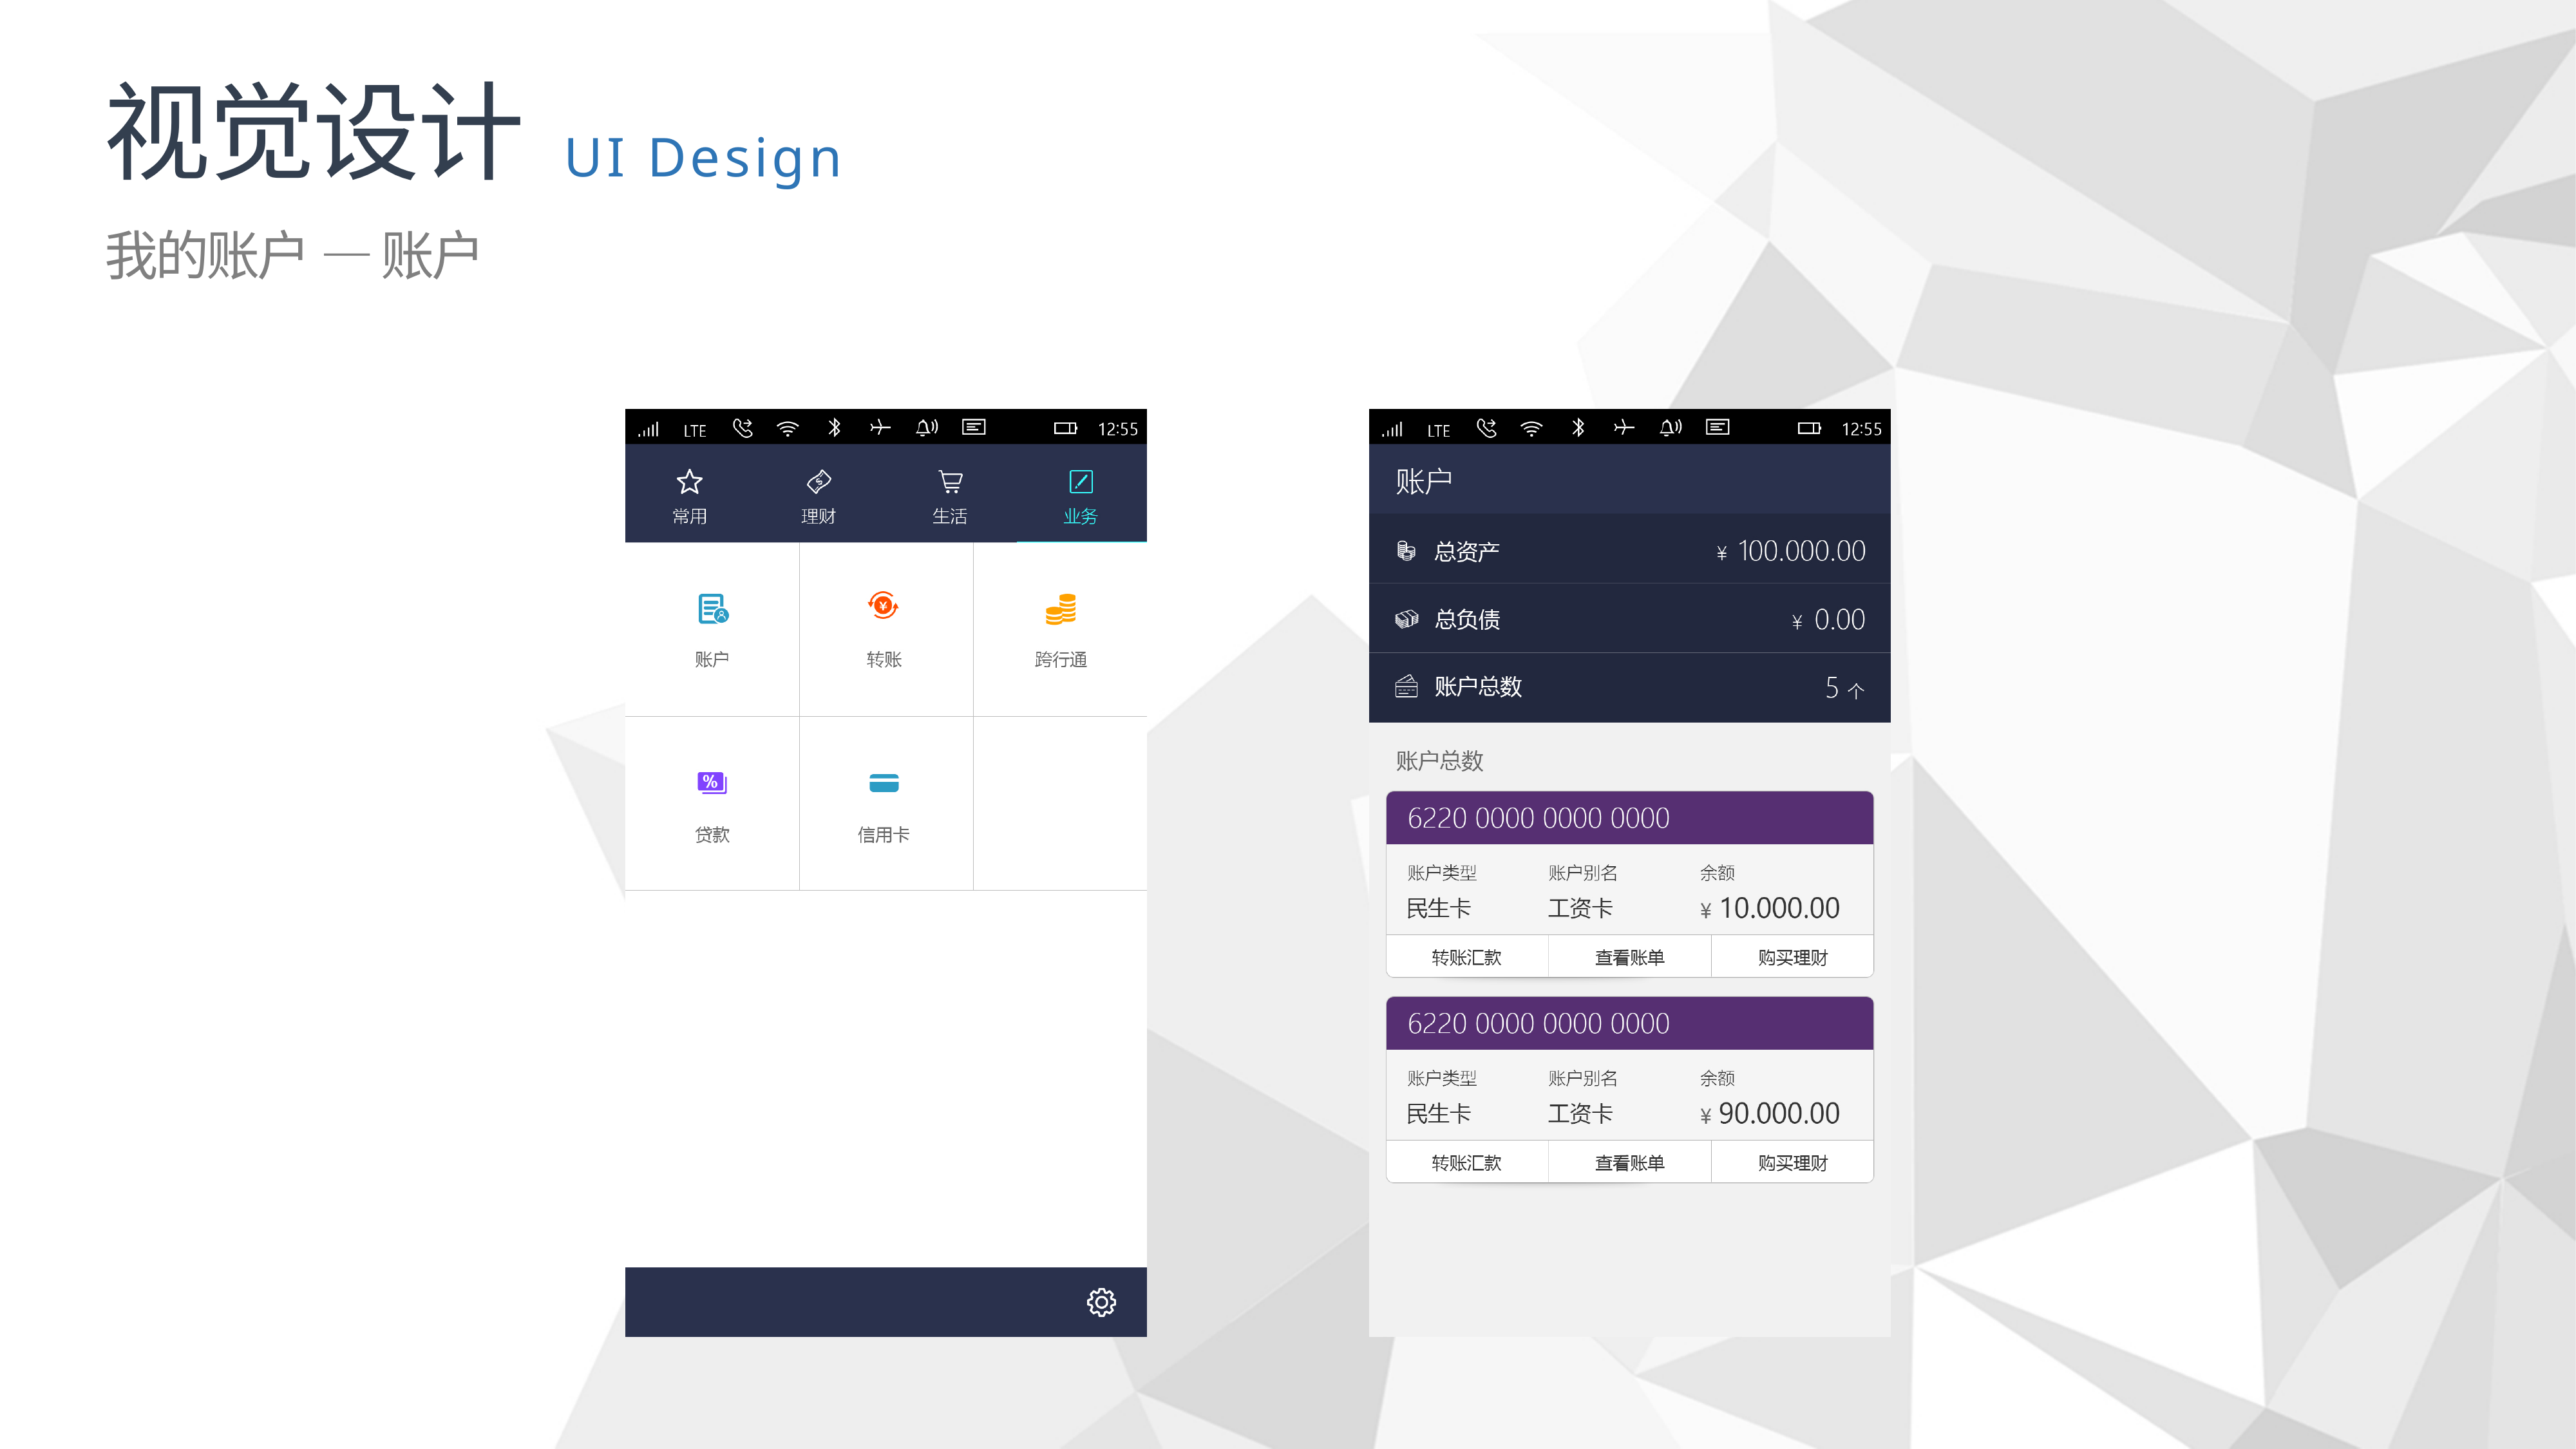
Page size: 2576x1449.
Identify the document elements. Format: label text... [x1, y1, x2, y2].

text_box UI Design [564, 110, 1806, 209]
picture [0, 0, 2576, 1449]
text_box 视觉设计 [103, 88, 1346, 186]
text_box 我的账户 — 账户 [104, 208, 1347, 307]
